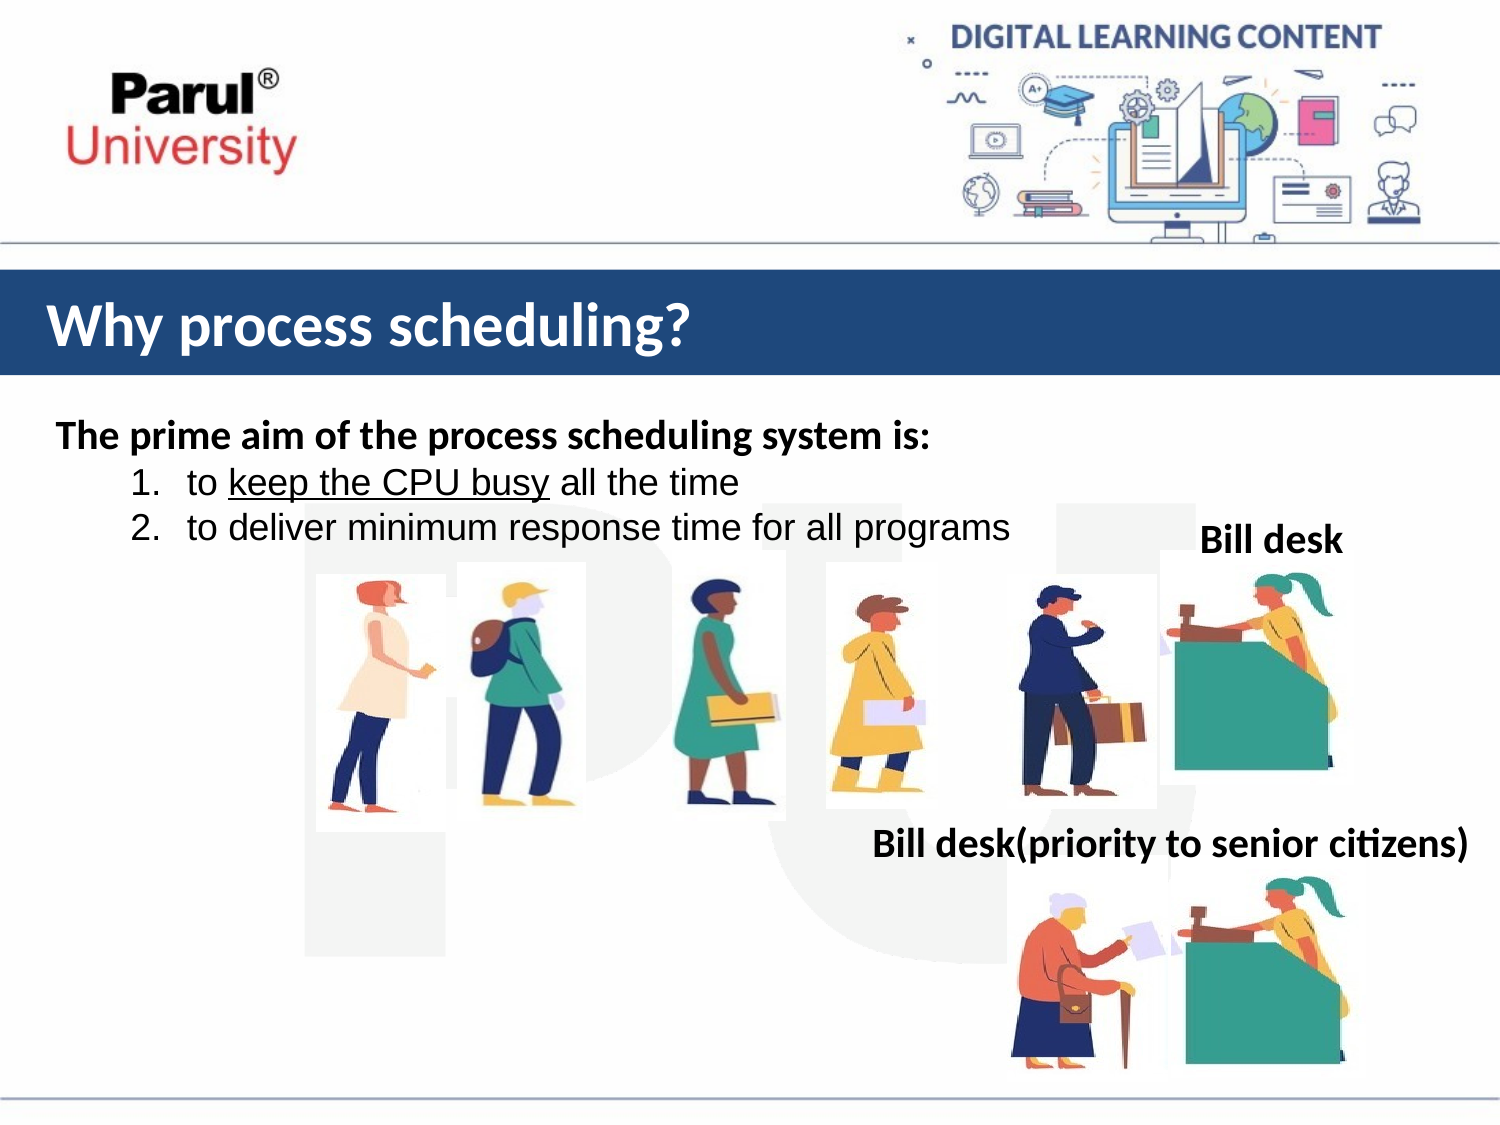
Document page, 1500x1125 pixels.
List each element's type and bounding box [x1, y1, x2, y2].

text_box [0, 0, 1500, 1125]
text_box [456, 550, 1366, 1082]
picture [316, 573, 446, 833]
